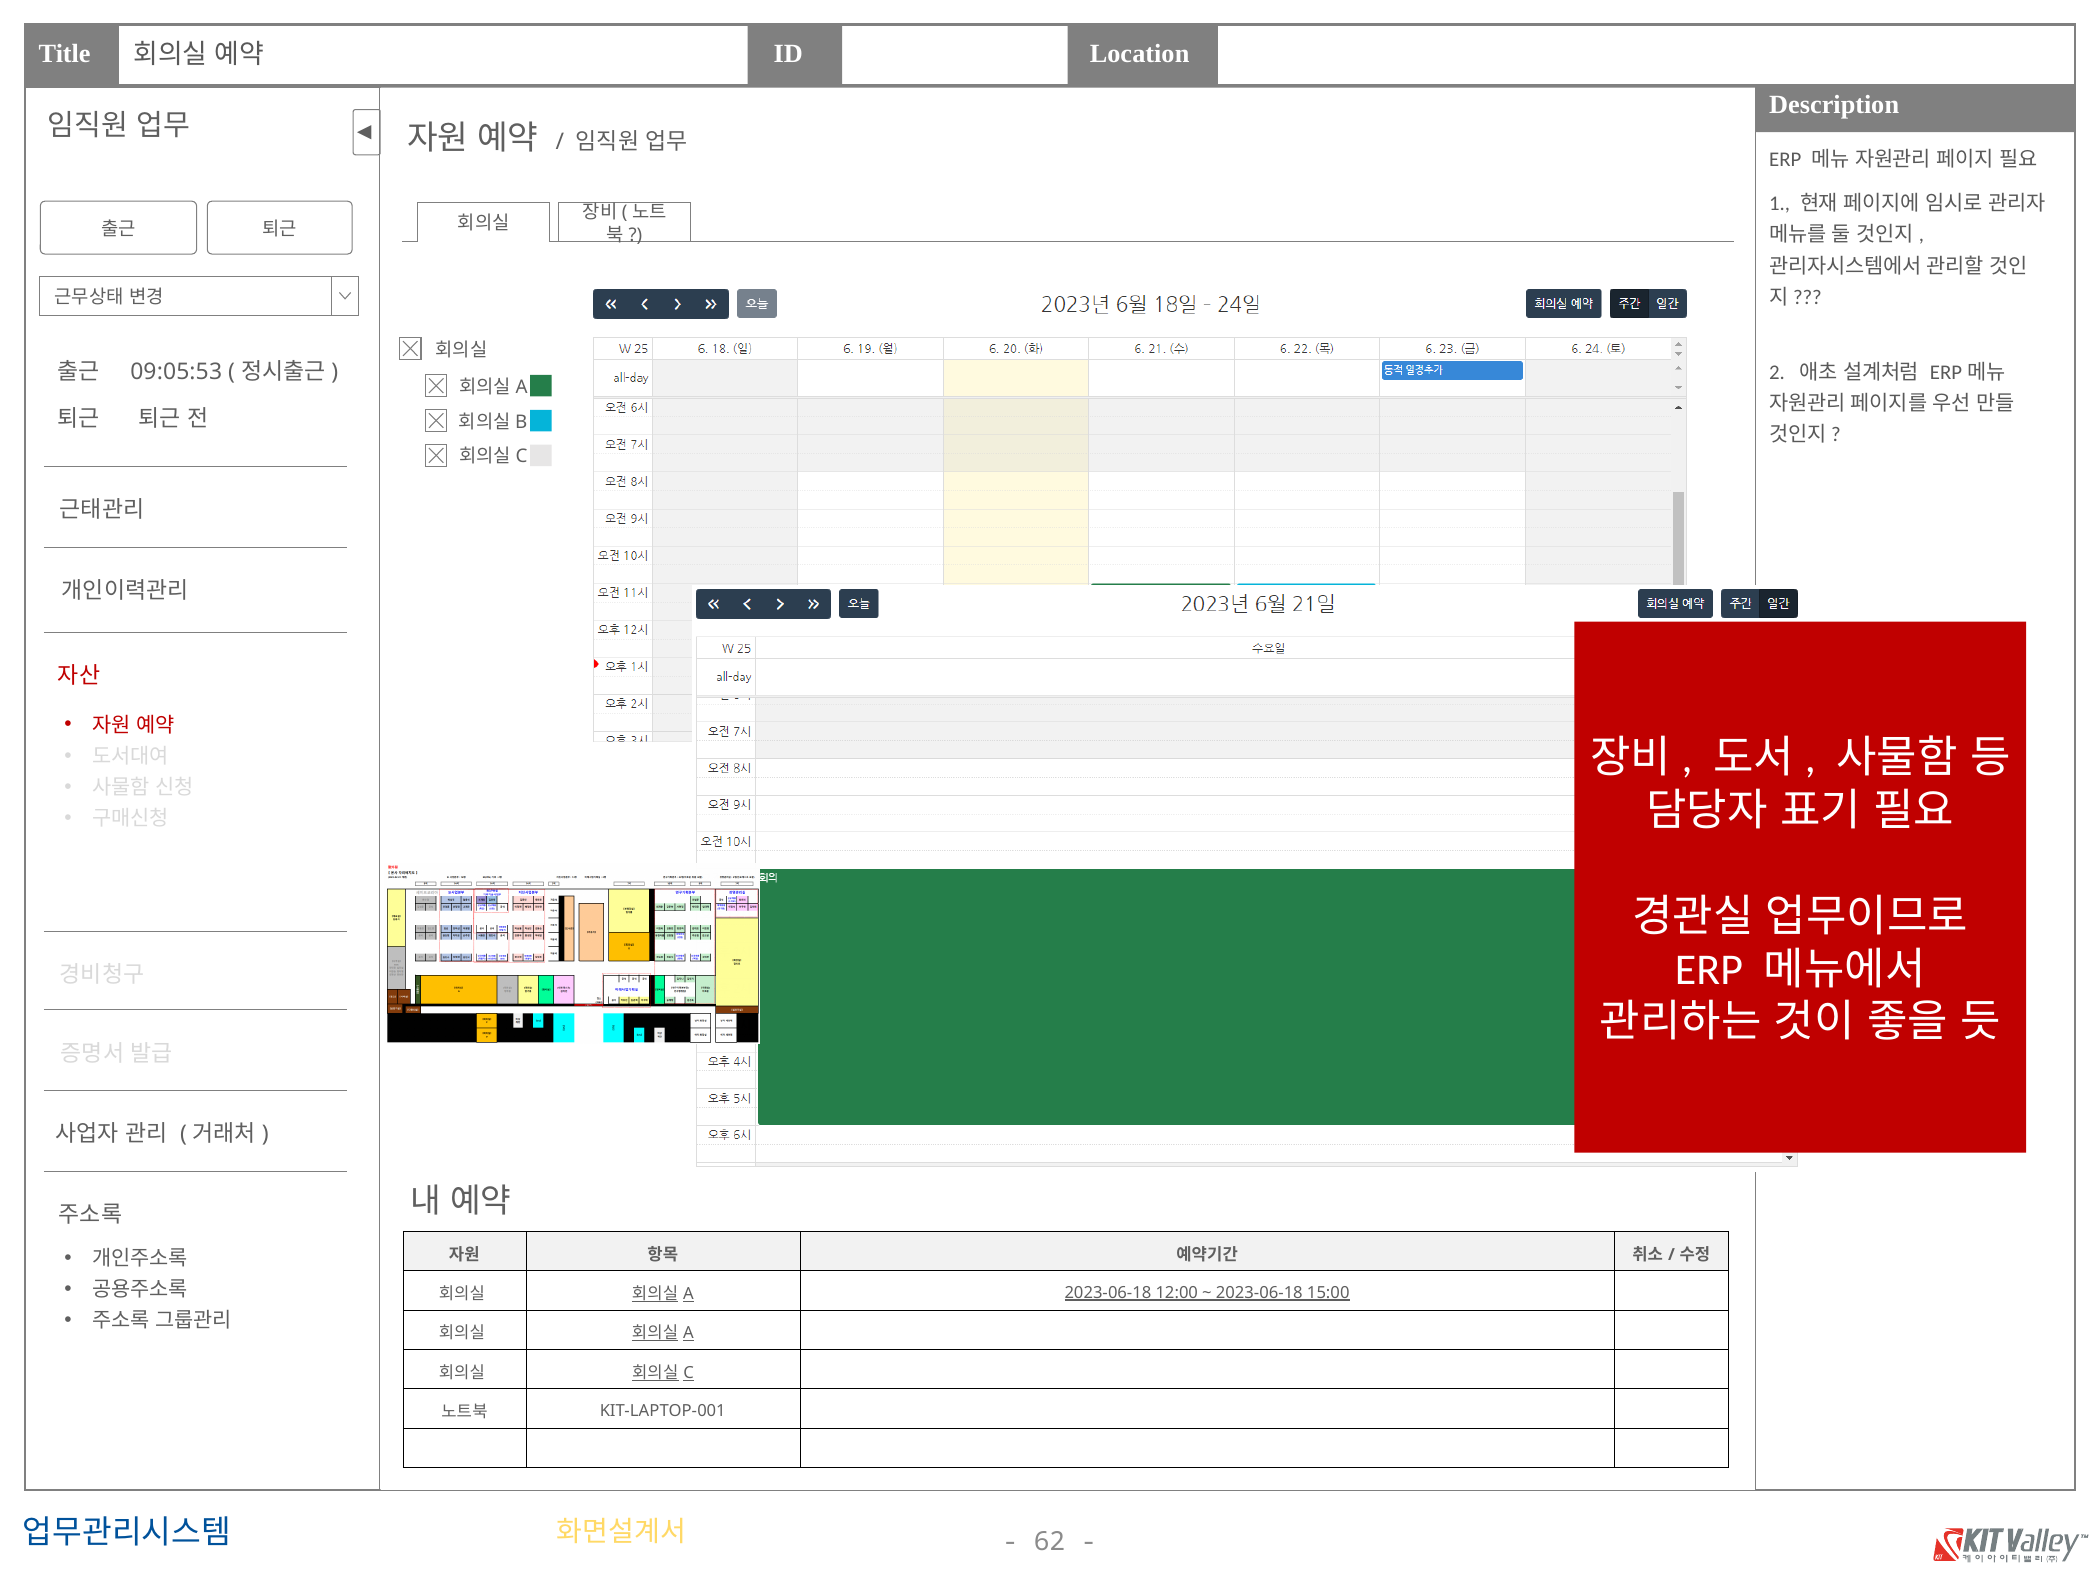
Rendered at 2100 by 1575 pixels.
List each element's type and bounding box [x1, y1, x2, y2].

list [1754, 132, 2075, 1491]
table_cell [404, 1350, 526, 1388]
list [118, 24, 745, 86]
table_header [527, 1232, 800, 1270]
text_box [48, 1032, 186, 1072]
table_cell [527, 1350, 800, 1388]
table_cell [404, 1311, 526, 1349]
table_cell [1615, 1311, 1728, 1349]
text_box [395, 110, 701, 163]
text_box [398, 1173, 524, 1226]
text_box [425, 368, 552, 473]
text_box [206, 200, 354, 256]
text_box [45, 397, 112, 437]
text_box [47, 488, 157, 528]
table_cell [1615, 1429, 1728, 1467]
text_box [45, 654, 113, 694]
table_cell [527, 1389, 800, 1428]
text_box [49, 697, 333, 838]
text_box [1801, 621, 2027, 1154]
table_cell [527, 1271, 800, 1310]
table_cell [801, 1429, 1614, 1467]
table_cell [801, 1311, 1614, 1349]
table_cell [527, 1429, 800, 1467]
table_cell [801, 1389, 1614, 1428]
table_header [404, 1232, 526, 1270]
text_box [39, 276, 359, 316]
text_box [46, 1193, 333, 1340]
text_box [39, 200, 198, 256]
table_cell [1615, 1389, 1728, 1428]
text_box [126, 397, 221, 437]
table_header [1615, 1232, 1728, 1270]
text_box [401, 202, 1735, 242]
table_cell [1615, 1271, 1728, 1310]
text_box [45, 350, 112, 391]
table_header [801, 1232, 1614, 1270]
table_cell [801, 1350, 1614, 1388]
text_box [47, 953, 157, 993]
table_cell [404, 1271, 526, 1310]
table_cell [801, 1271, 1614, 1310]
text_box [49, 569, 202, 609]
table_cell [527, 1311, 800, 1349]
table_cell [404, 1389, 526, 1428]
text_box [118, 350, 351, 391]
table_cell [1615, 1350, 1728, 1388]
text_box [35, 100, 203, 148]
table_cell [404, 1429, 526, 1467]
picture [384, 286, 1801, 1172]
text_box [43, 1112, 281, 1153]
text_box [399, 331, 503, 366]
